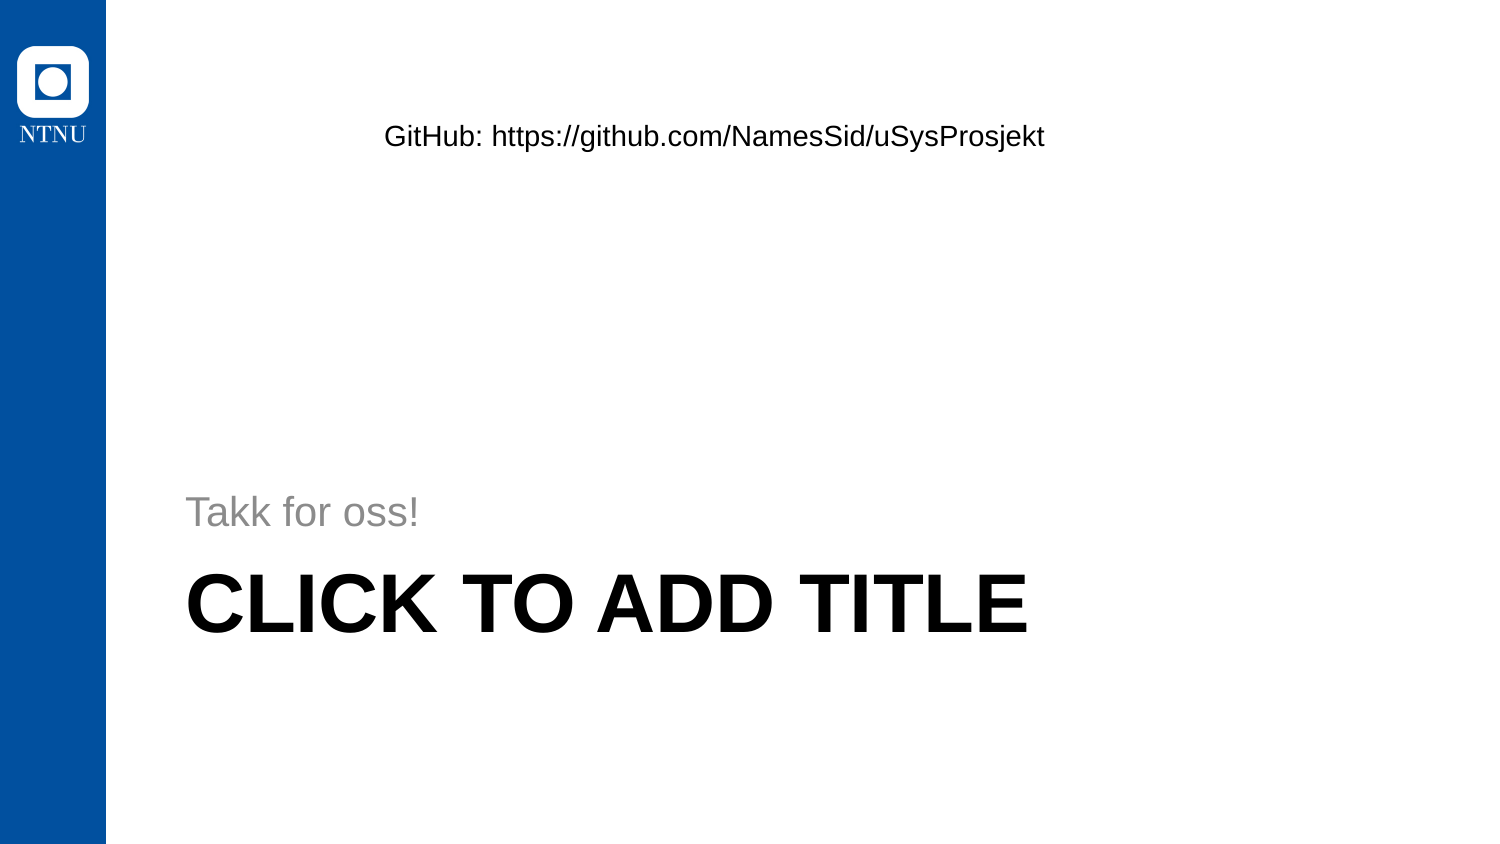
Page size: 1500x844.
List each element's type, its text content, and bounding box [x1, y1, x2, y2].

text_box GitHub: https://github.com/NamesSid/uSysProsjekt [369, 110, 1175, 160]
picture [0, 0, 106, 844]
title Click to add title [169, 543, 1394, 659]
list Takk for oss! [169, 357, 1394, 543]
